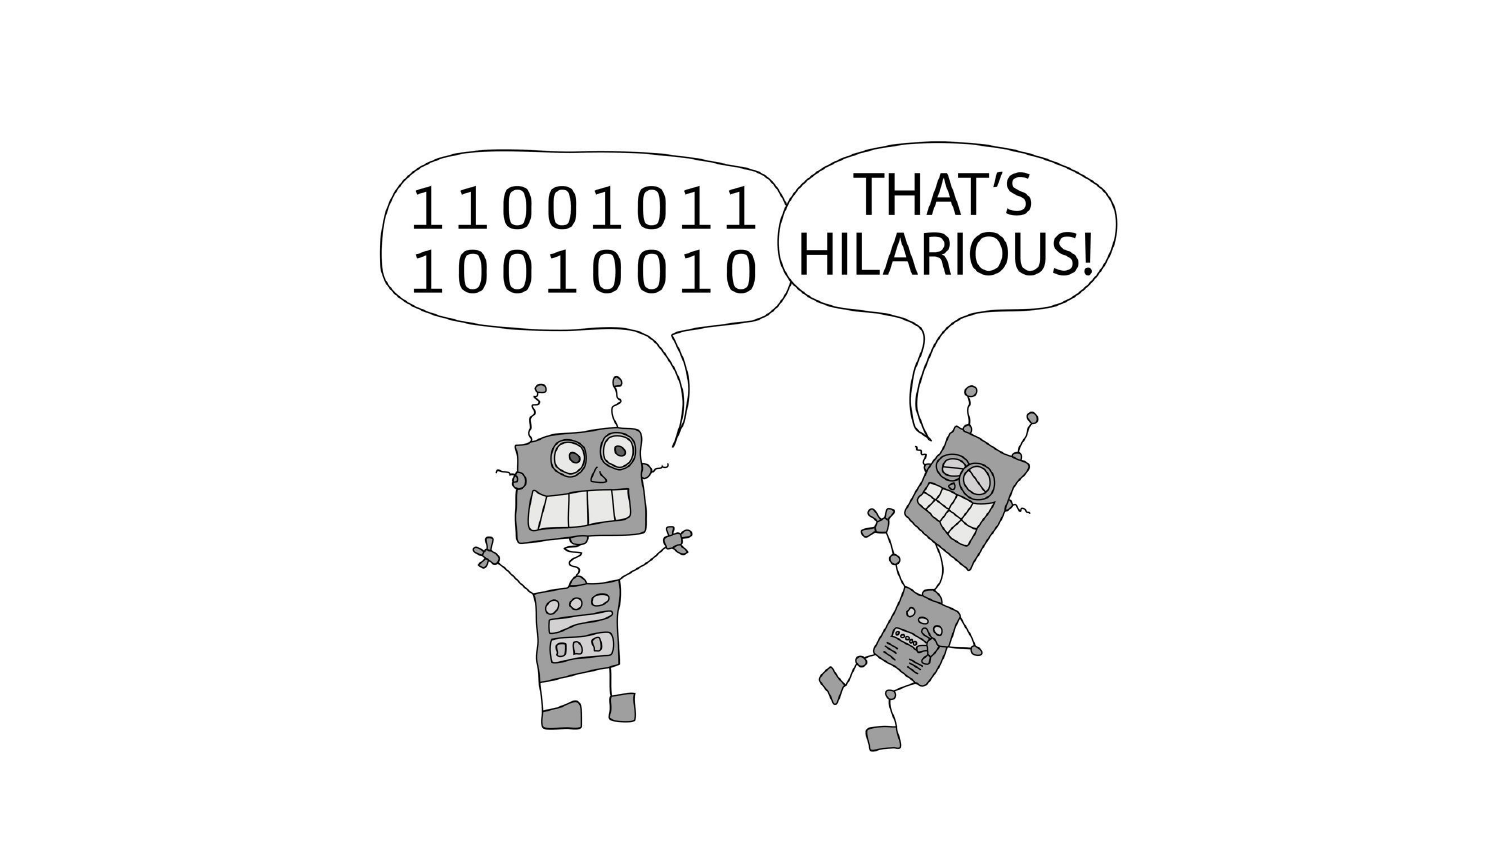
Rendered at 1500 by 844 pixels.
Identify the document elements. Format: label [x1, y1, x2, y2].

picture [327, 0, 1173, 844]
